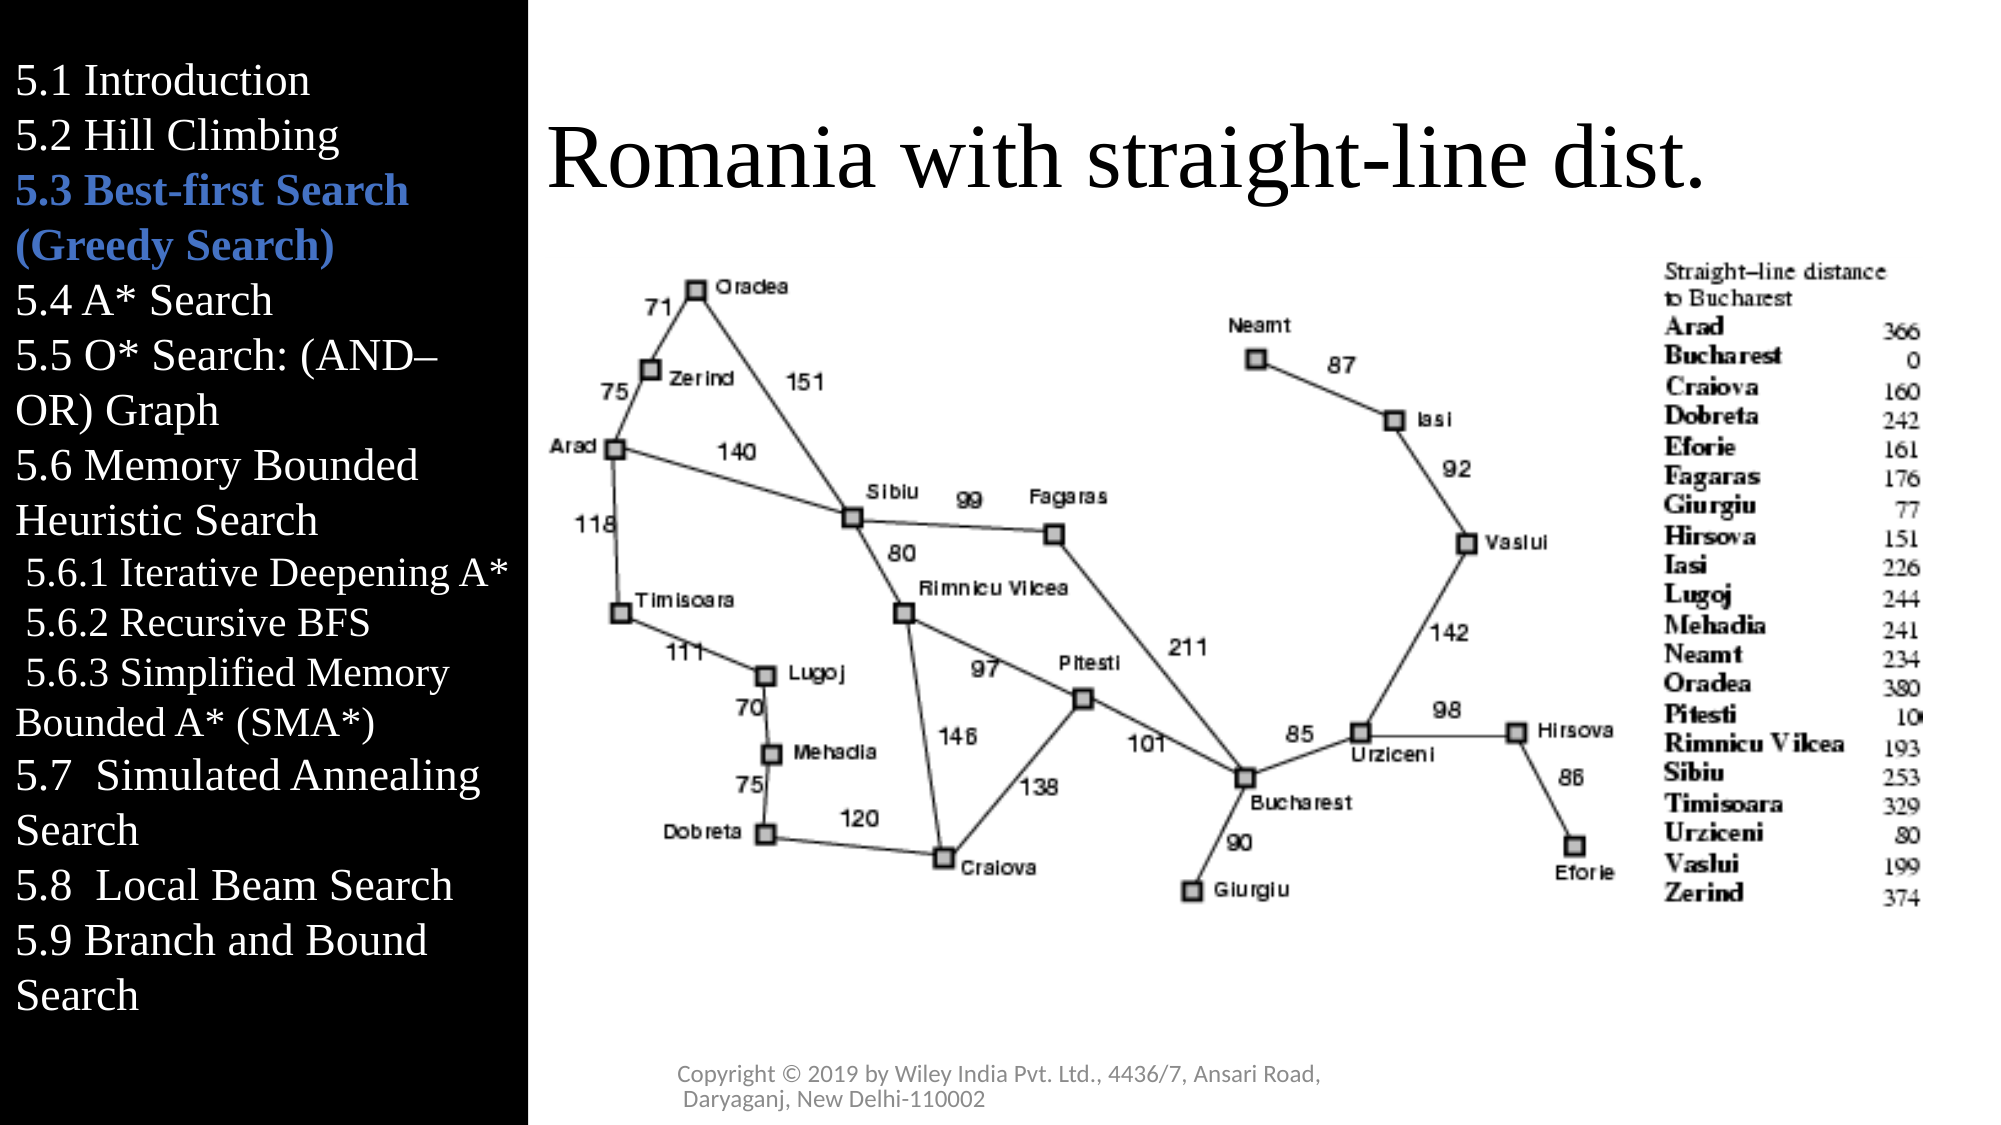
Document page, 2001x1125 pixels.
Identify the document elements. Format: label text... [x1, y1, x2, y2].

footer Copyright © 2019 by Wiley India Pvt. Ltd., 4436/7, Ansari Road, Daryaganj, New Delhi-110002 [662, 1042, 1338, 1103]
picture [545, 256, 1923, 919]
text_box 5.1 Introduction 5.2 Hill Climbing 5.3 Best-first Search (Greedy Search) 5.4 A* Search 5.5 O* Search: (AND–OR) Graph 5.6 Memory Bounded Heuristic Search 5.6.1 Iterative Deepening A* 5.6.2 Recursive BFS 5.6.3 Simplified Memory Bounded A* (SMA*) 5.7 Simulated Annealing Search 5.8 Local Beam Search 5.9 Branch and Bound Search [0, 0, 529, 1125]
title Romania with straight-line dist. [531, 37, 2000, 278]
